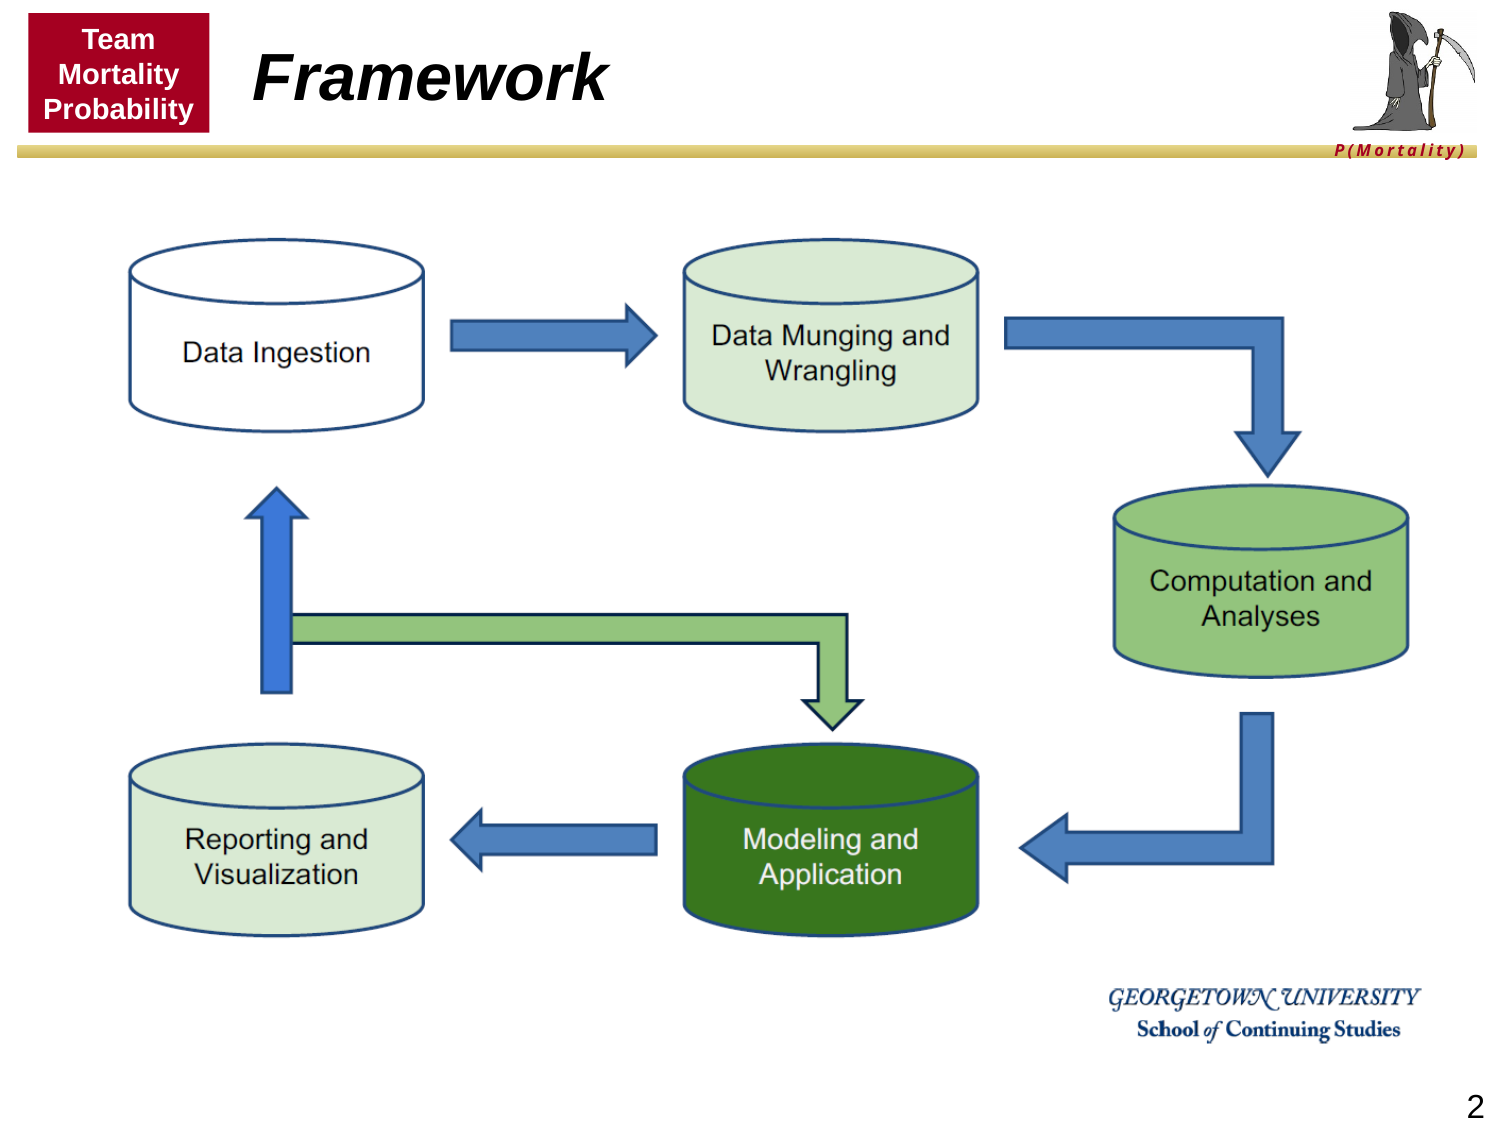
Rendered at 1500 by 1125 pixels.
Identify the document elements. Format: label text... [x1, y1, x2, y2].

picture [9, 185, 1491, 1056]
slide_number 2 [1378, 1077, 1500, 1125]
picture [1350, 9, 1477, 133]
title Framework [237, 17, 1294, 131]
